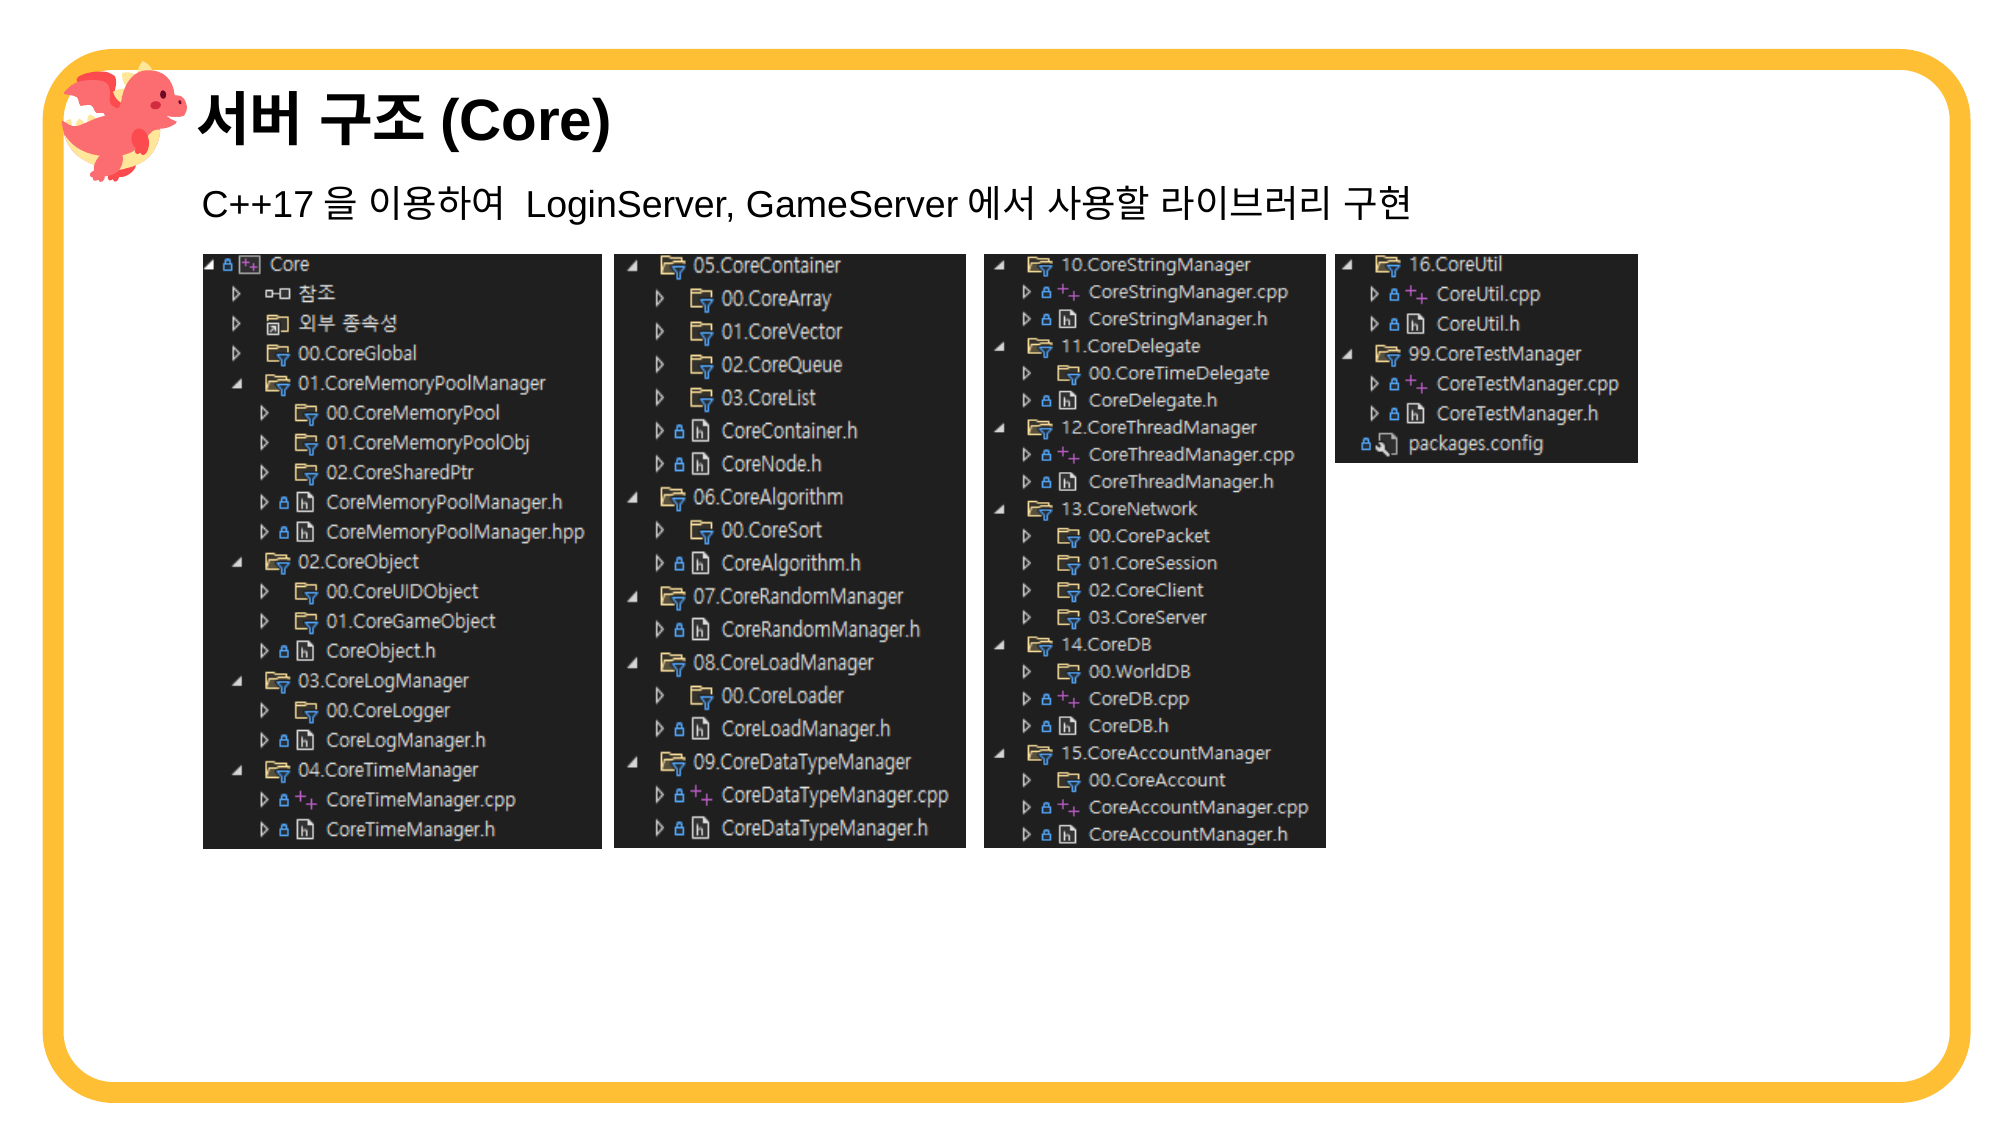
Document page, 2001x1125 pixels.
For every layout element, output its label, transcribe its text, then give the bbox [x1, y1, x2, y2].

text_box 서버 구조(Core) [187, 74, 628, 160]
text_box [52, 58, 1962, 1094]
picture [1335, 254, 1638, 463]
picture [984, 254, 1326, 848]
text_box C++17을 이용하여 LoginServer, GameServer에서 사용할 라이브러리 구현 [186, 172, 1942, 233]
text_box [61, 60, 187, 182]
picture [202, 254, 602, 849]
picture [614, 254, 966, 848]
